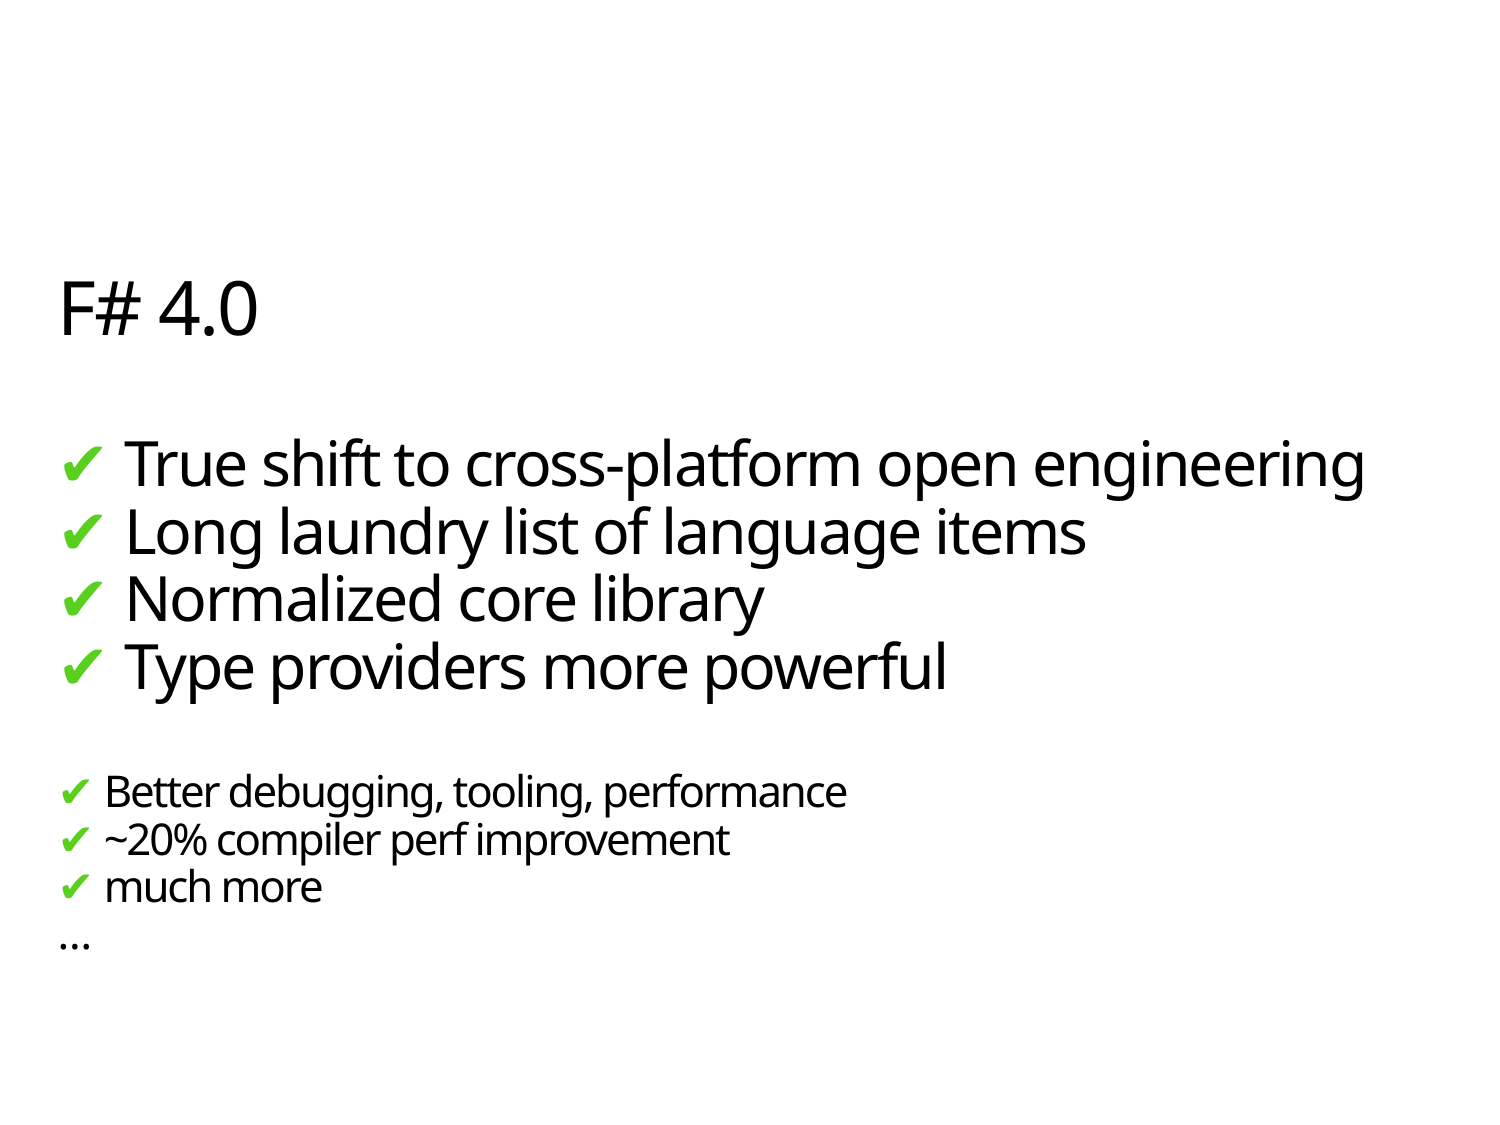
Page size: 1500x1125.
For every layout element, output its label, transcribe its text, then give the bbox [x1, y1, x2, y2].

title F# 4.0 ✔ True shift to cross-platform open engineering ✔ Long laundry list of language items ✔ Normalized core library ✔ Type providers more powerful ✔ Better debugging, tooling, performance ✔ ~20% compiler perf improvement ✔ much more … [57, 270, 1433, 967]
